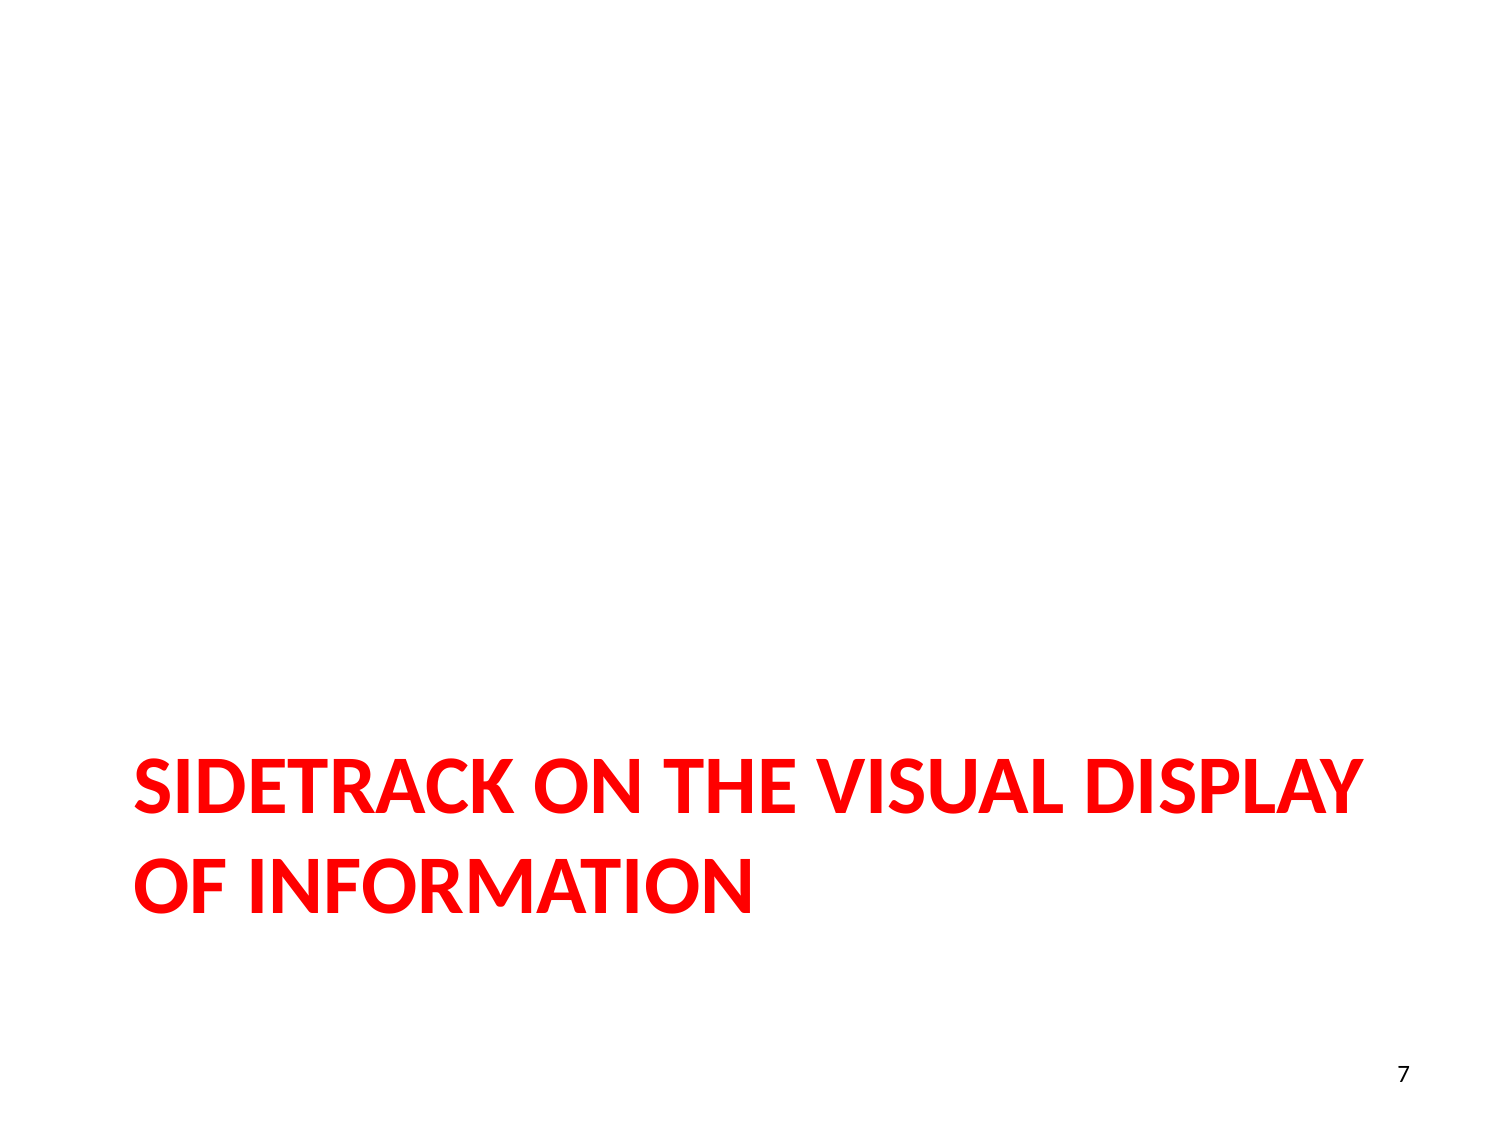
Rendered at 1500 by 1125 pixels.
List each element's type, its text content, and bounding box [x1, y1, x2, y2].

title sidetrack on the visual display of information [118, 722, 1394, 947]
slide_number 7 [1074, 1042, 1425, 1103]
